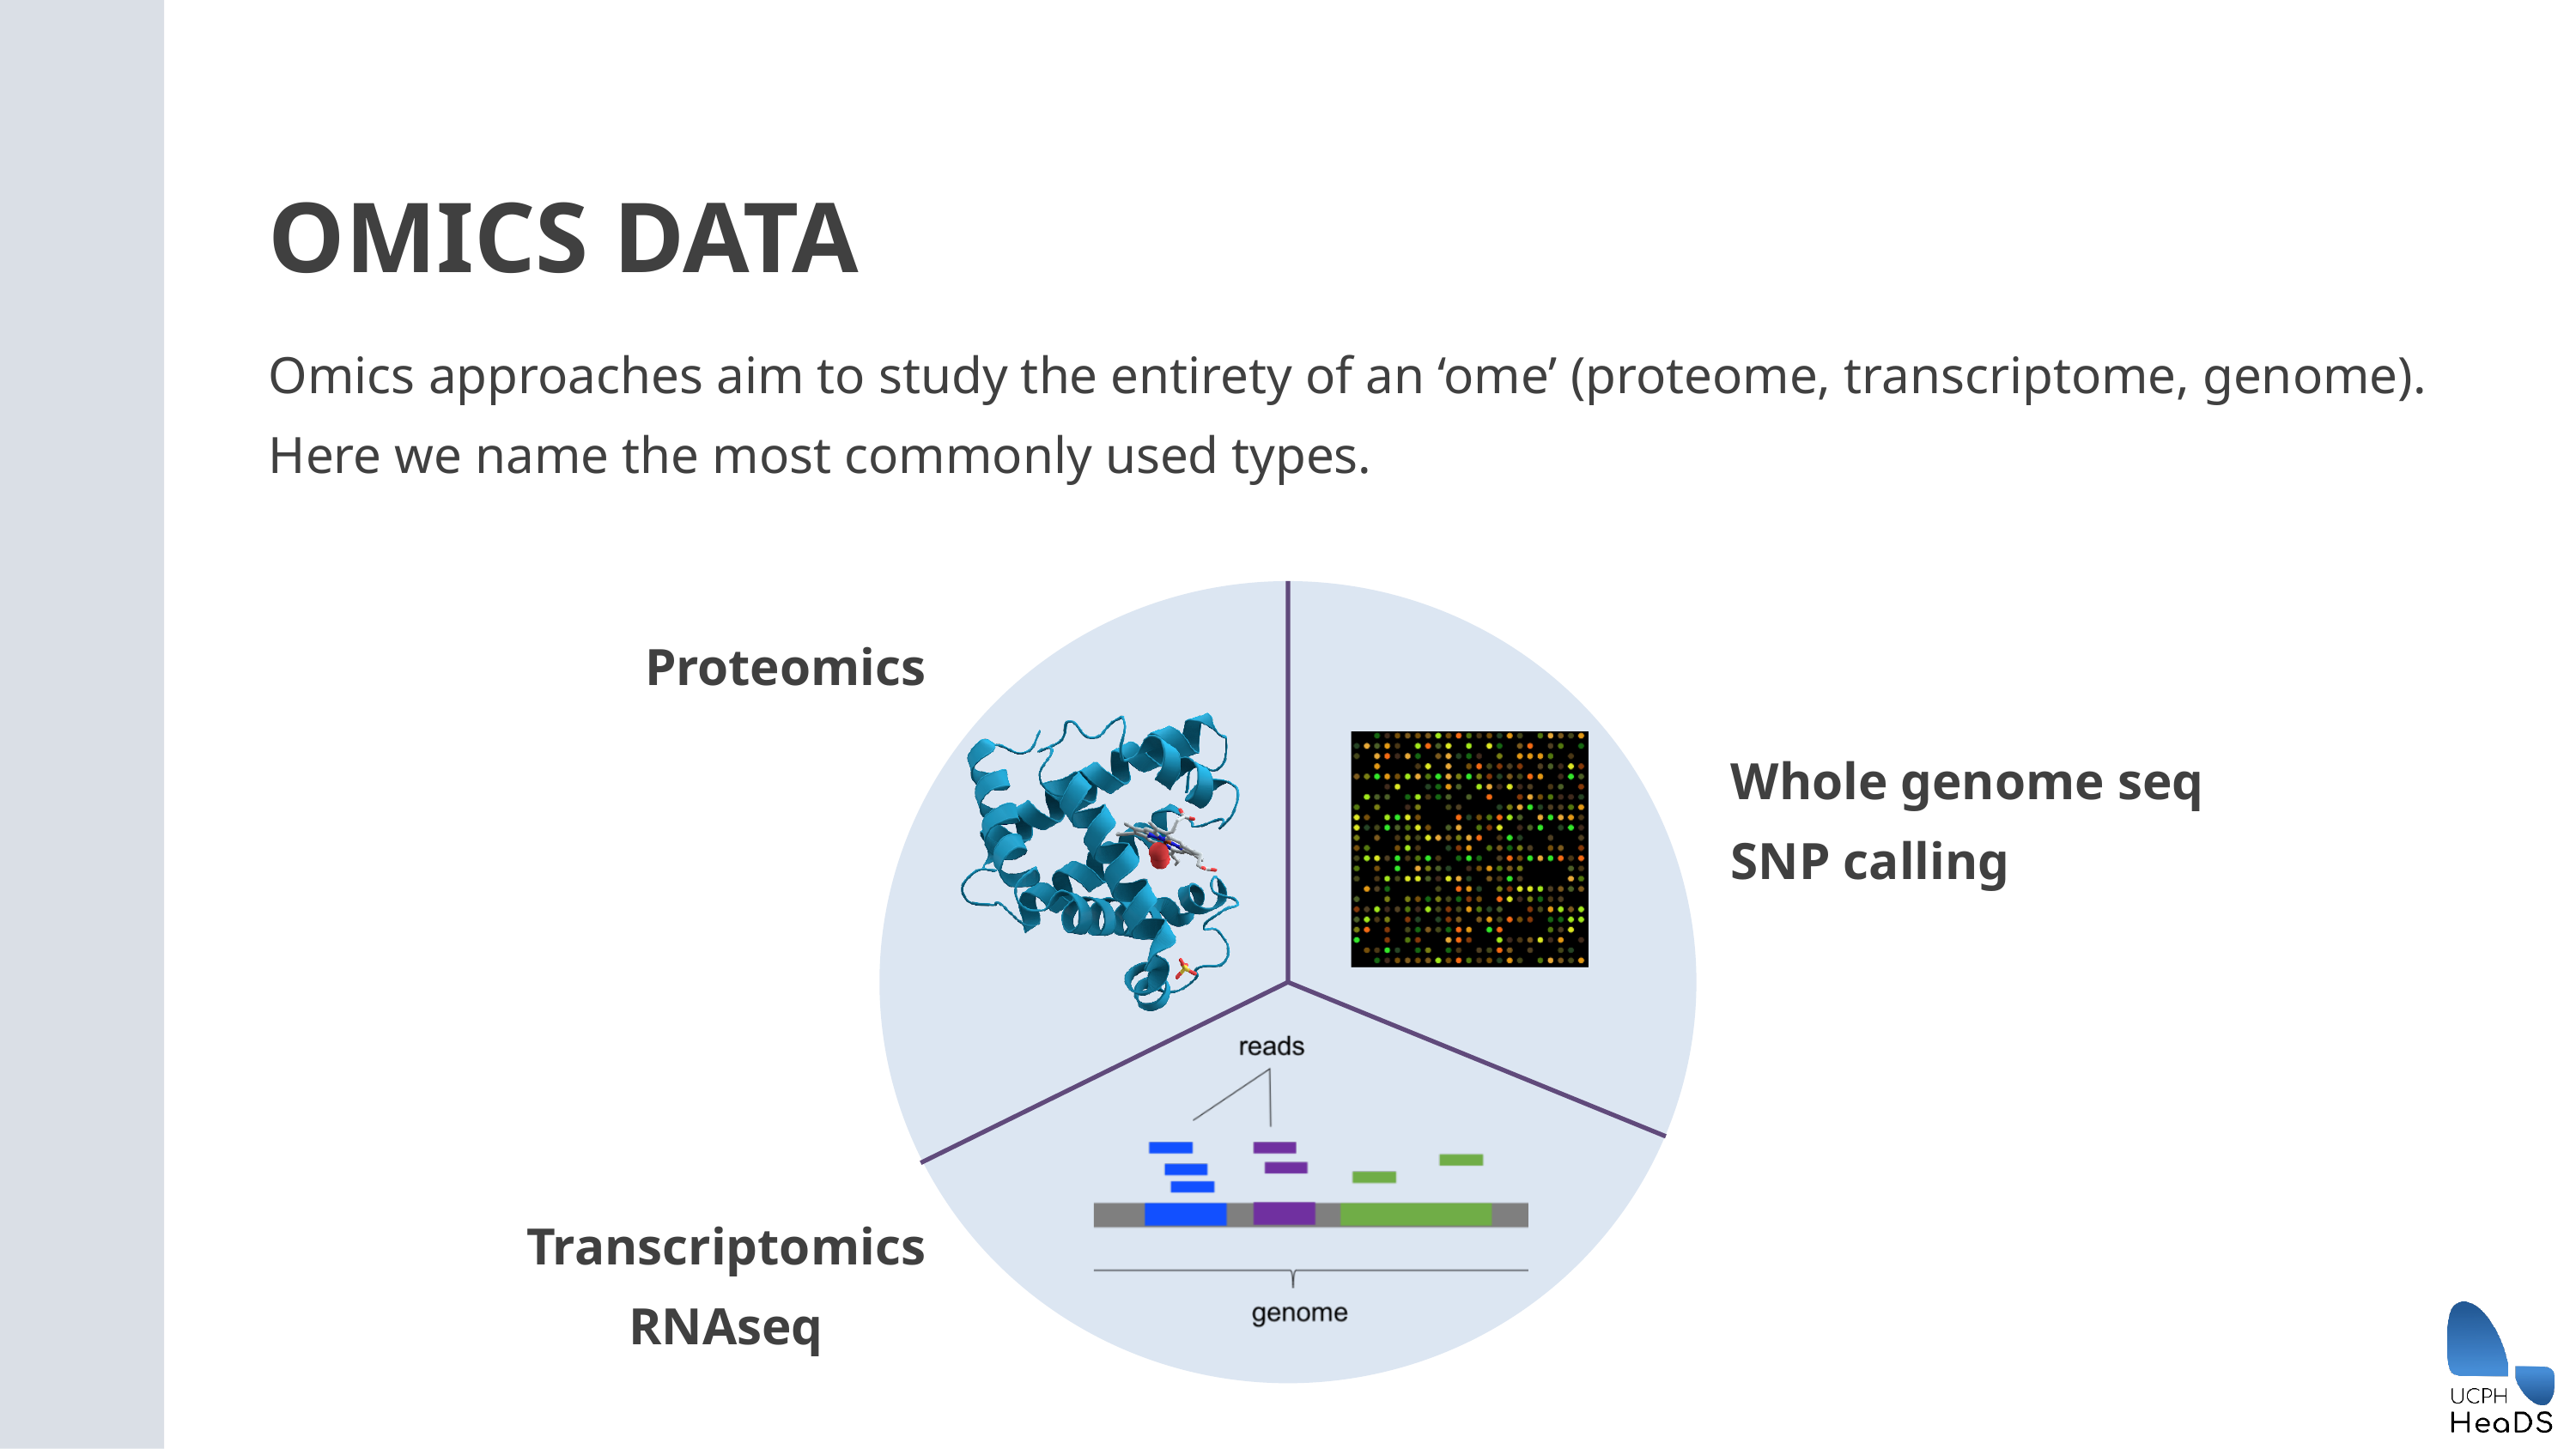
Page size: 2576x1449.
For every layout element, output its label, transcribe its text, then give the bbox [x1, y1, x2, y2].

text_box Whole genome seq SNP calling [1730, 729, 2336, 890]
text_box Transcriptomics RNAseq [450, 1194, 874, 1355]
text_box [0, 0, 165, 1449]
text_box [878, 580, 1697, 1384]
text_box OMICS DATA [268, 152, 1052, 292]
text_box Proteomics [645, 615, 874, 696]
text_box Omics approaches aim to study the entirety of an ‘ome’ (proteome, transcriptome, genome). Here we name the most commonly used types. [268, 323, 2446, 484]
picture [2446, 1301, 2555, 1433]
